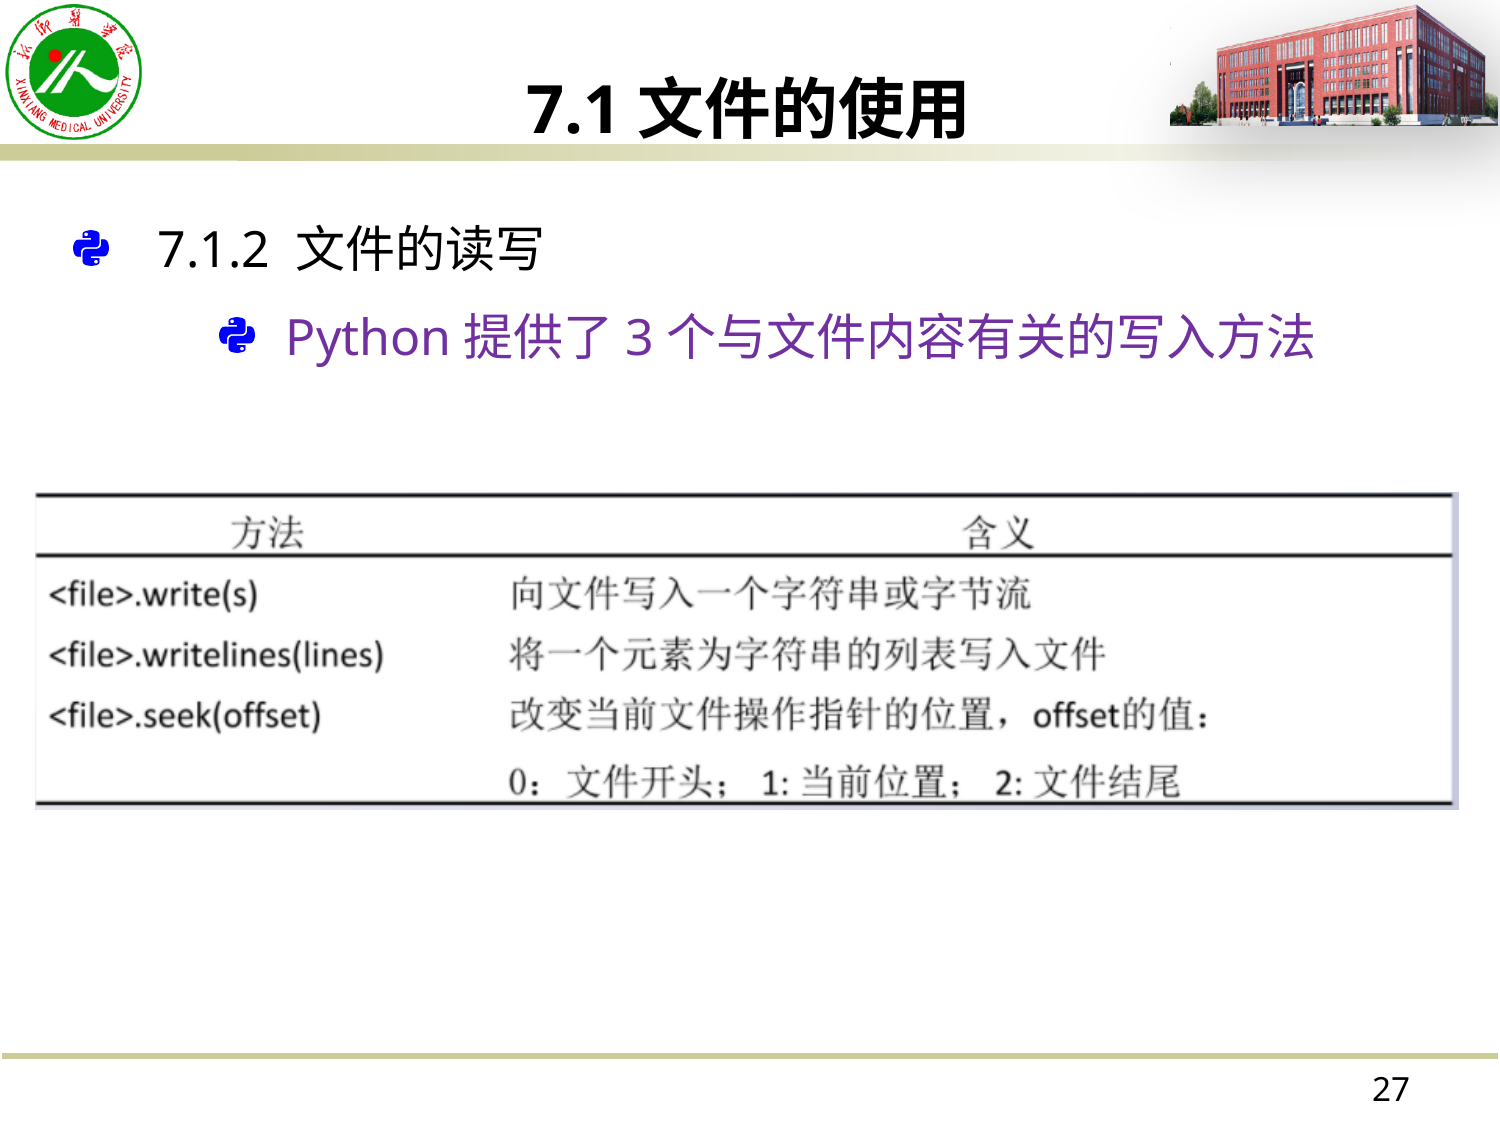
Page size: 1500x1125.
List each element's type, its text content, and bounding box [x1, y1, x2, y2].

picture [34, 491, 1459, 810]
list 7.1.2 文件的读写 Python提供了3个与文件内容有关的写入方法 [58, 207, 1471, 961]
picture [219, 317, 255, 353]
picture [5, 4, 142, 140]
picture [1170, 4, 1498, 126]
slide_number 27 [1271, 1060, 1426, 1121]
text_box 7.1文件的使用 [302, 55, 1196, 155]
picture [2, 1053, 1498, 1059]
picture [73, 230, 109, 266]
